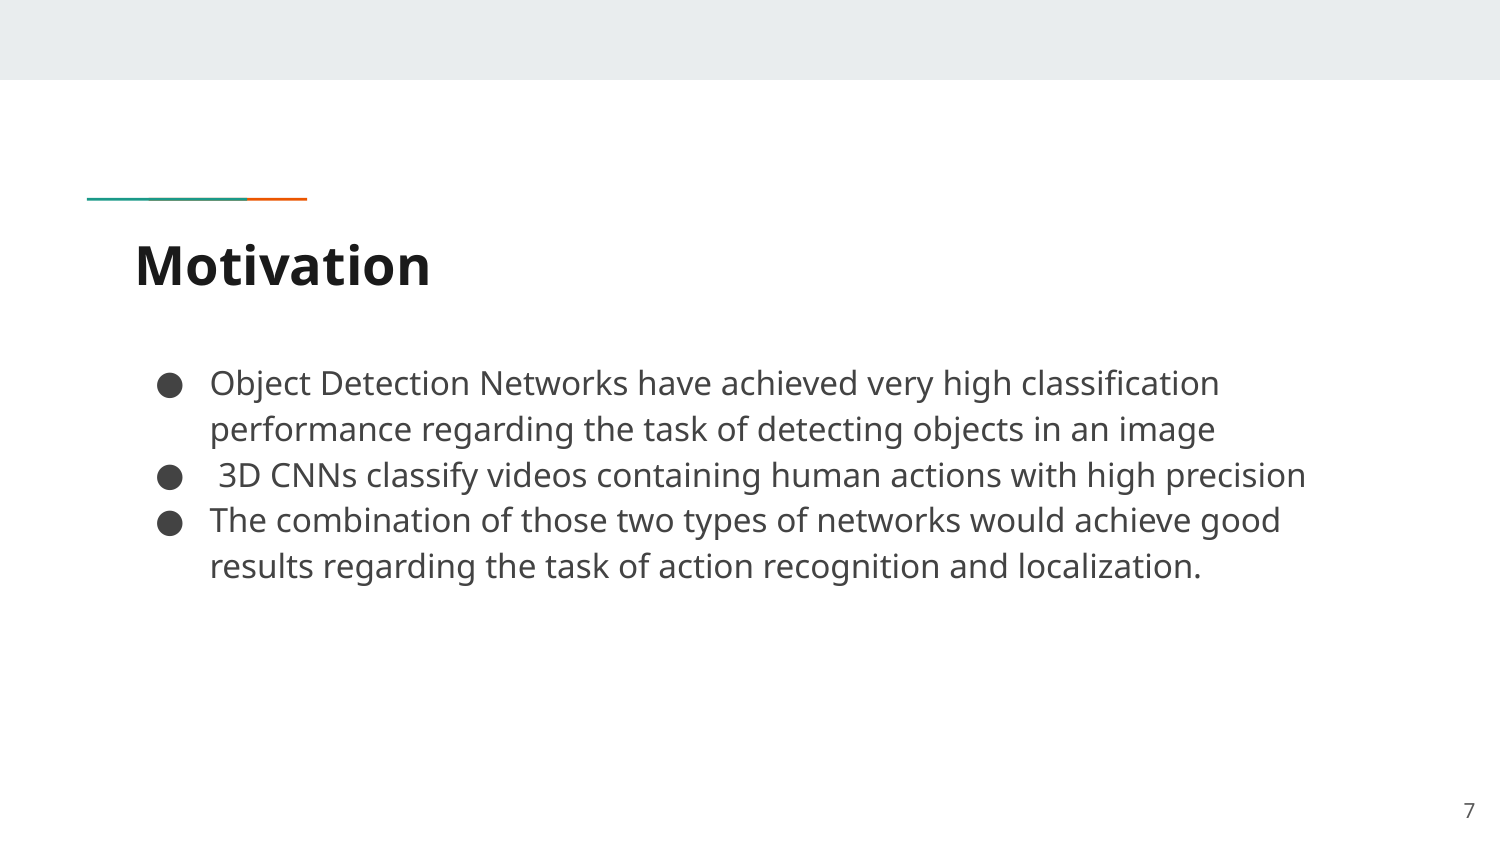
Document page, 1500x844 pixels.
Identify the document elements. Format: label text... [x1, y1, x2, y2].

slide_number ‹#› [1400, 779, 1491, 844]
title Motivation [119, 216, 1381, 305]
list Object Detection Networks have achieved very high classification performance regarding the task of detecting objects in an image 3D CNNs classify videos containing human actions with high precision The combination of those two types of networks would achieve good results regarding the task of action recognition and localization. [119, 341, 1381, 712]
